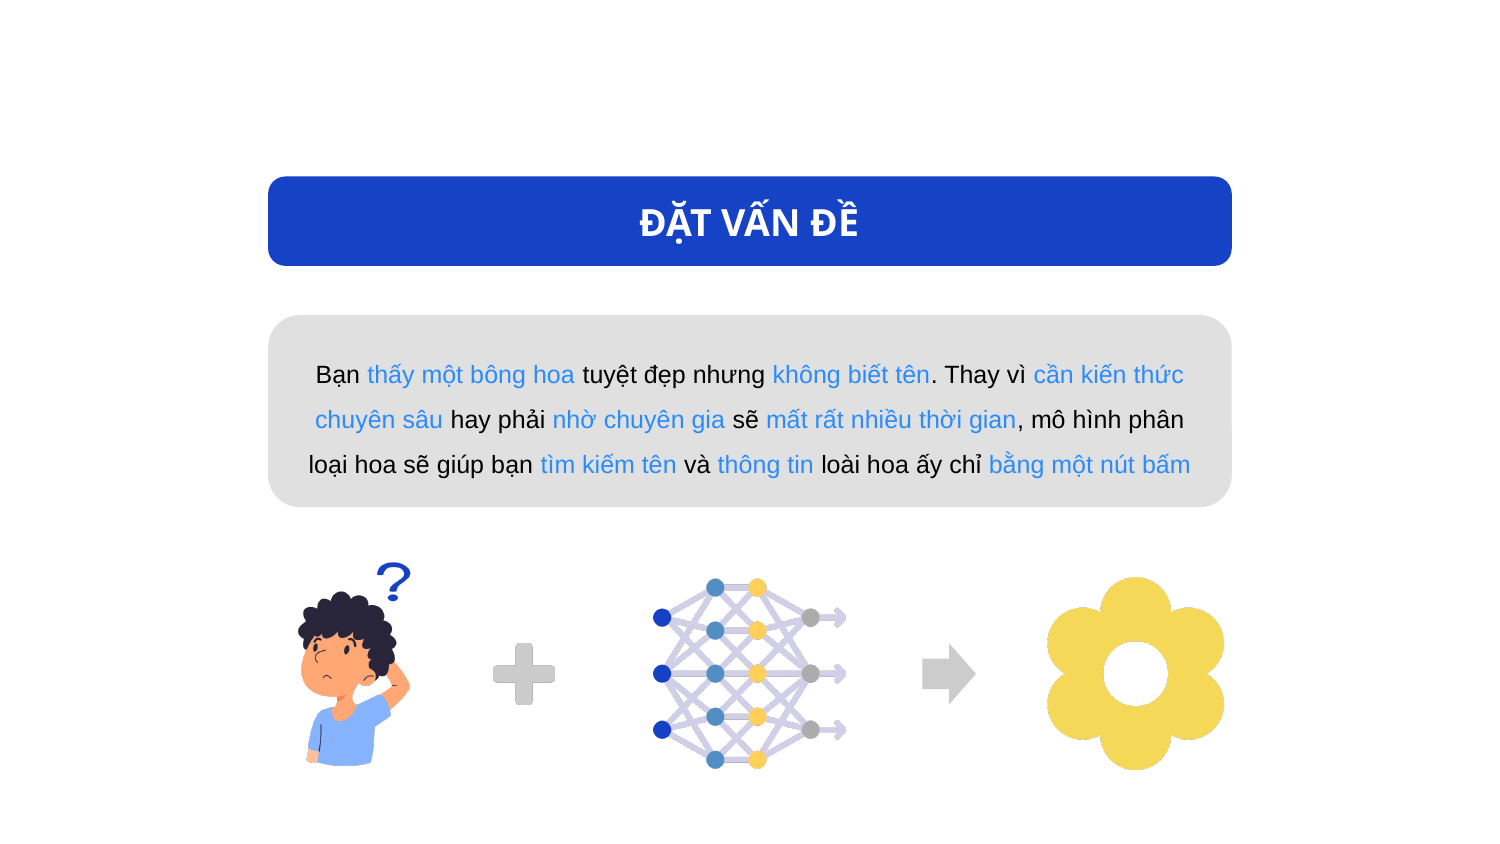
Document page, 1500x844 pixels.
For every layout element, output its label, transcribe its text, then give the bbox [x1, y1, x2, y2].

picture [1039, 577, 1233, 771]
picture [492, 643, 555, 705]
picture [248, 557, 461, 771]
text_box ĐẶT VẤN ĐỀ [268, 176, 1232, 266]
picture [653, 577, 847, 771]
text_box [922, 643, 977, 705]
text_box Bạn thấy một bông hoa tuyệt đẹp nhưng không biết tên. Thay vì cần kiến thức chuyên sâu hay phải nhờ chuyên gia sẽ mất rất nhiều thời gian, mô hình phân loại hoa sẽ giúp bạn tìm kiếm tên và thông tin loài hoa ấy chỉ bằng một nút bấm [266, 312, 1234, 510]
